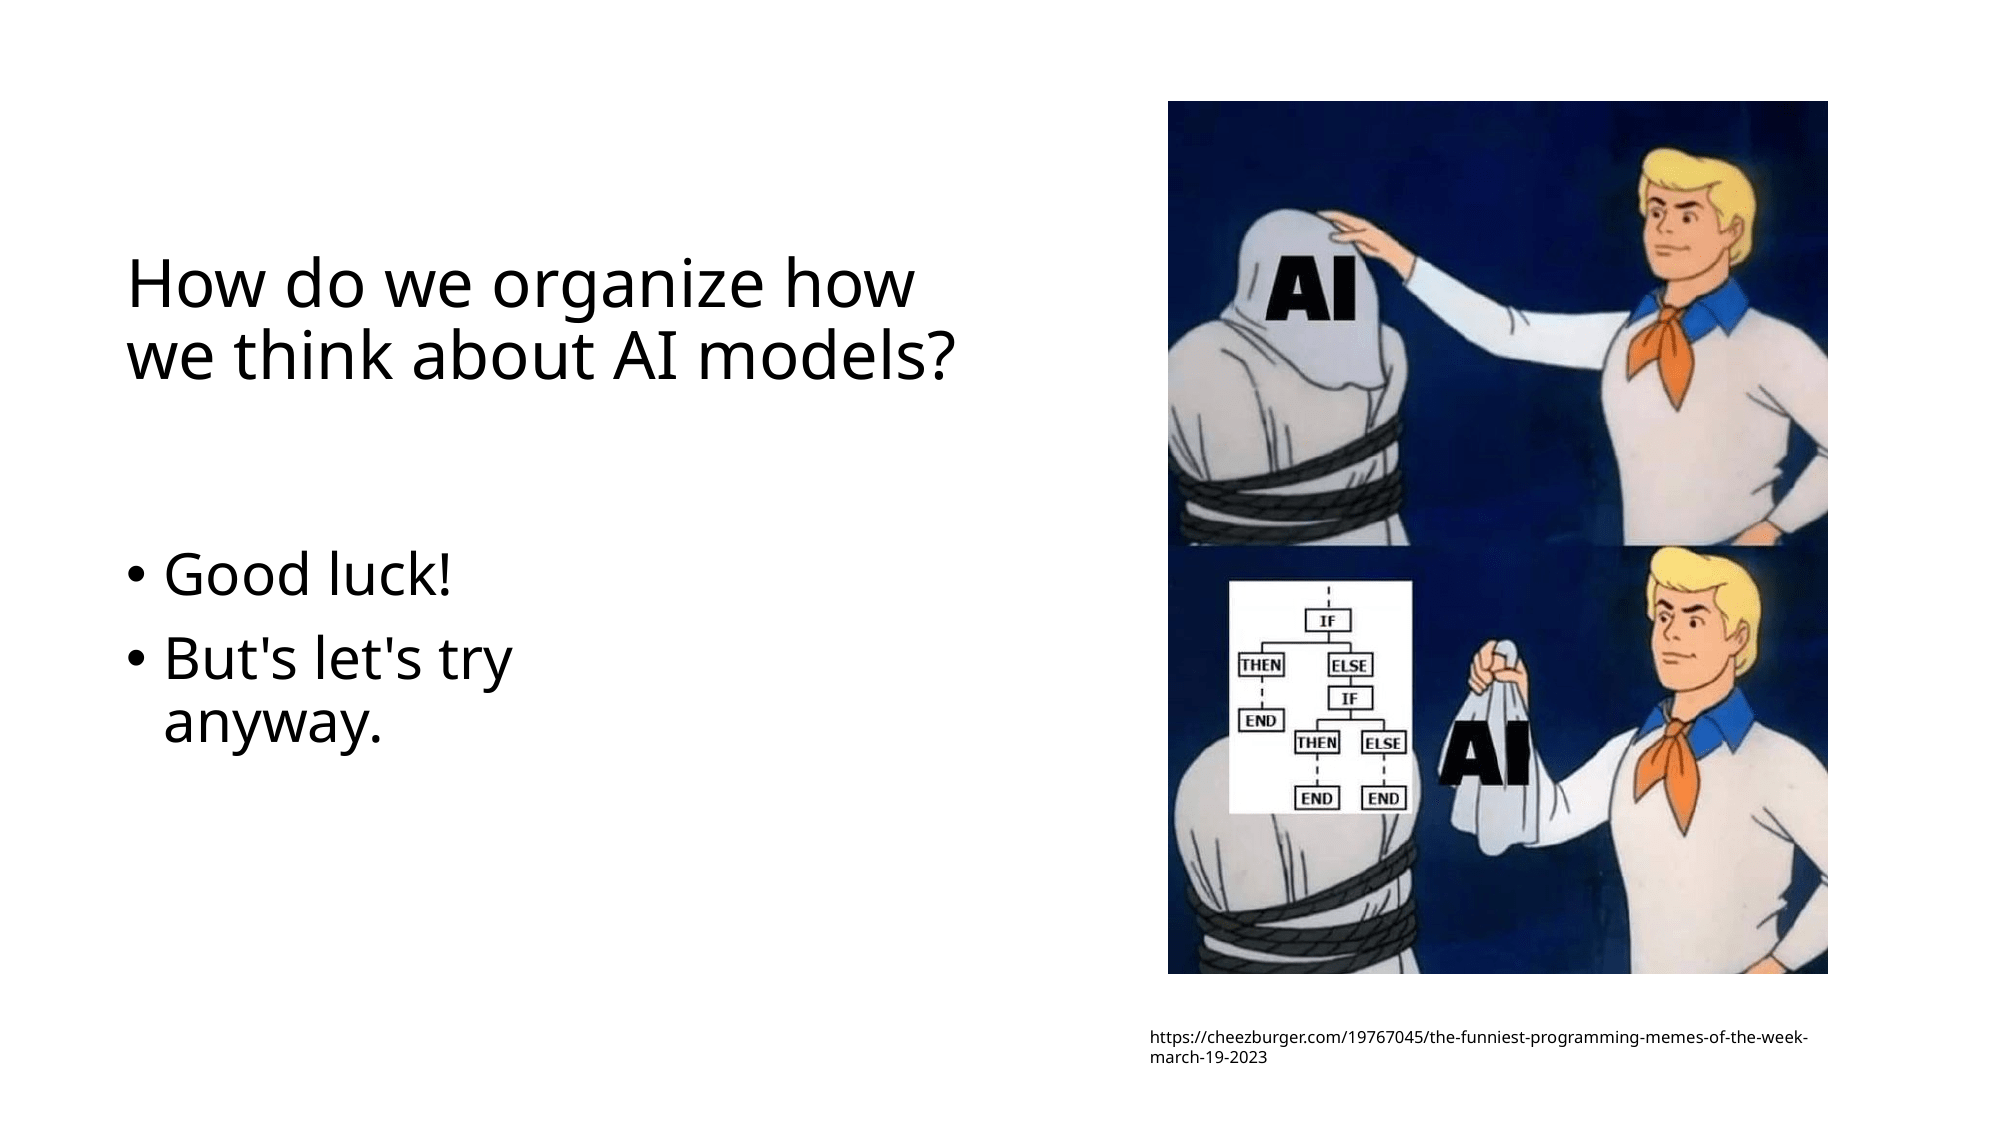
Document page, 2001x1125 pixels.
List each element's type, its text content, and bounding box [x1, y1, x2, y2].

title How do we organize how we think about AI models? [110, 211, 977, 433]
text_box https://cheezburger.com/19767045/the-funniest-programming-memes-of-the-week-march-19-2023 [1134, 1019, 1862, 1075]
picture [1168, 101, 1828, 975]
list Good luck! But's let's try anyway. [110, 538, 681, 836]
